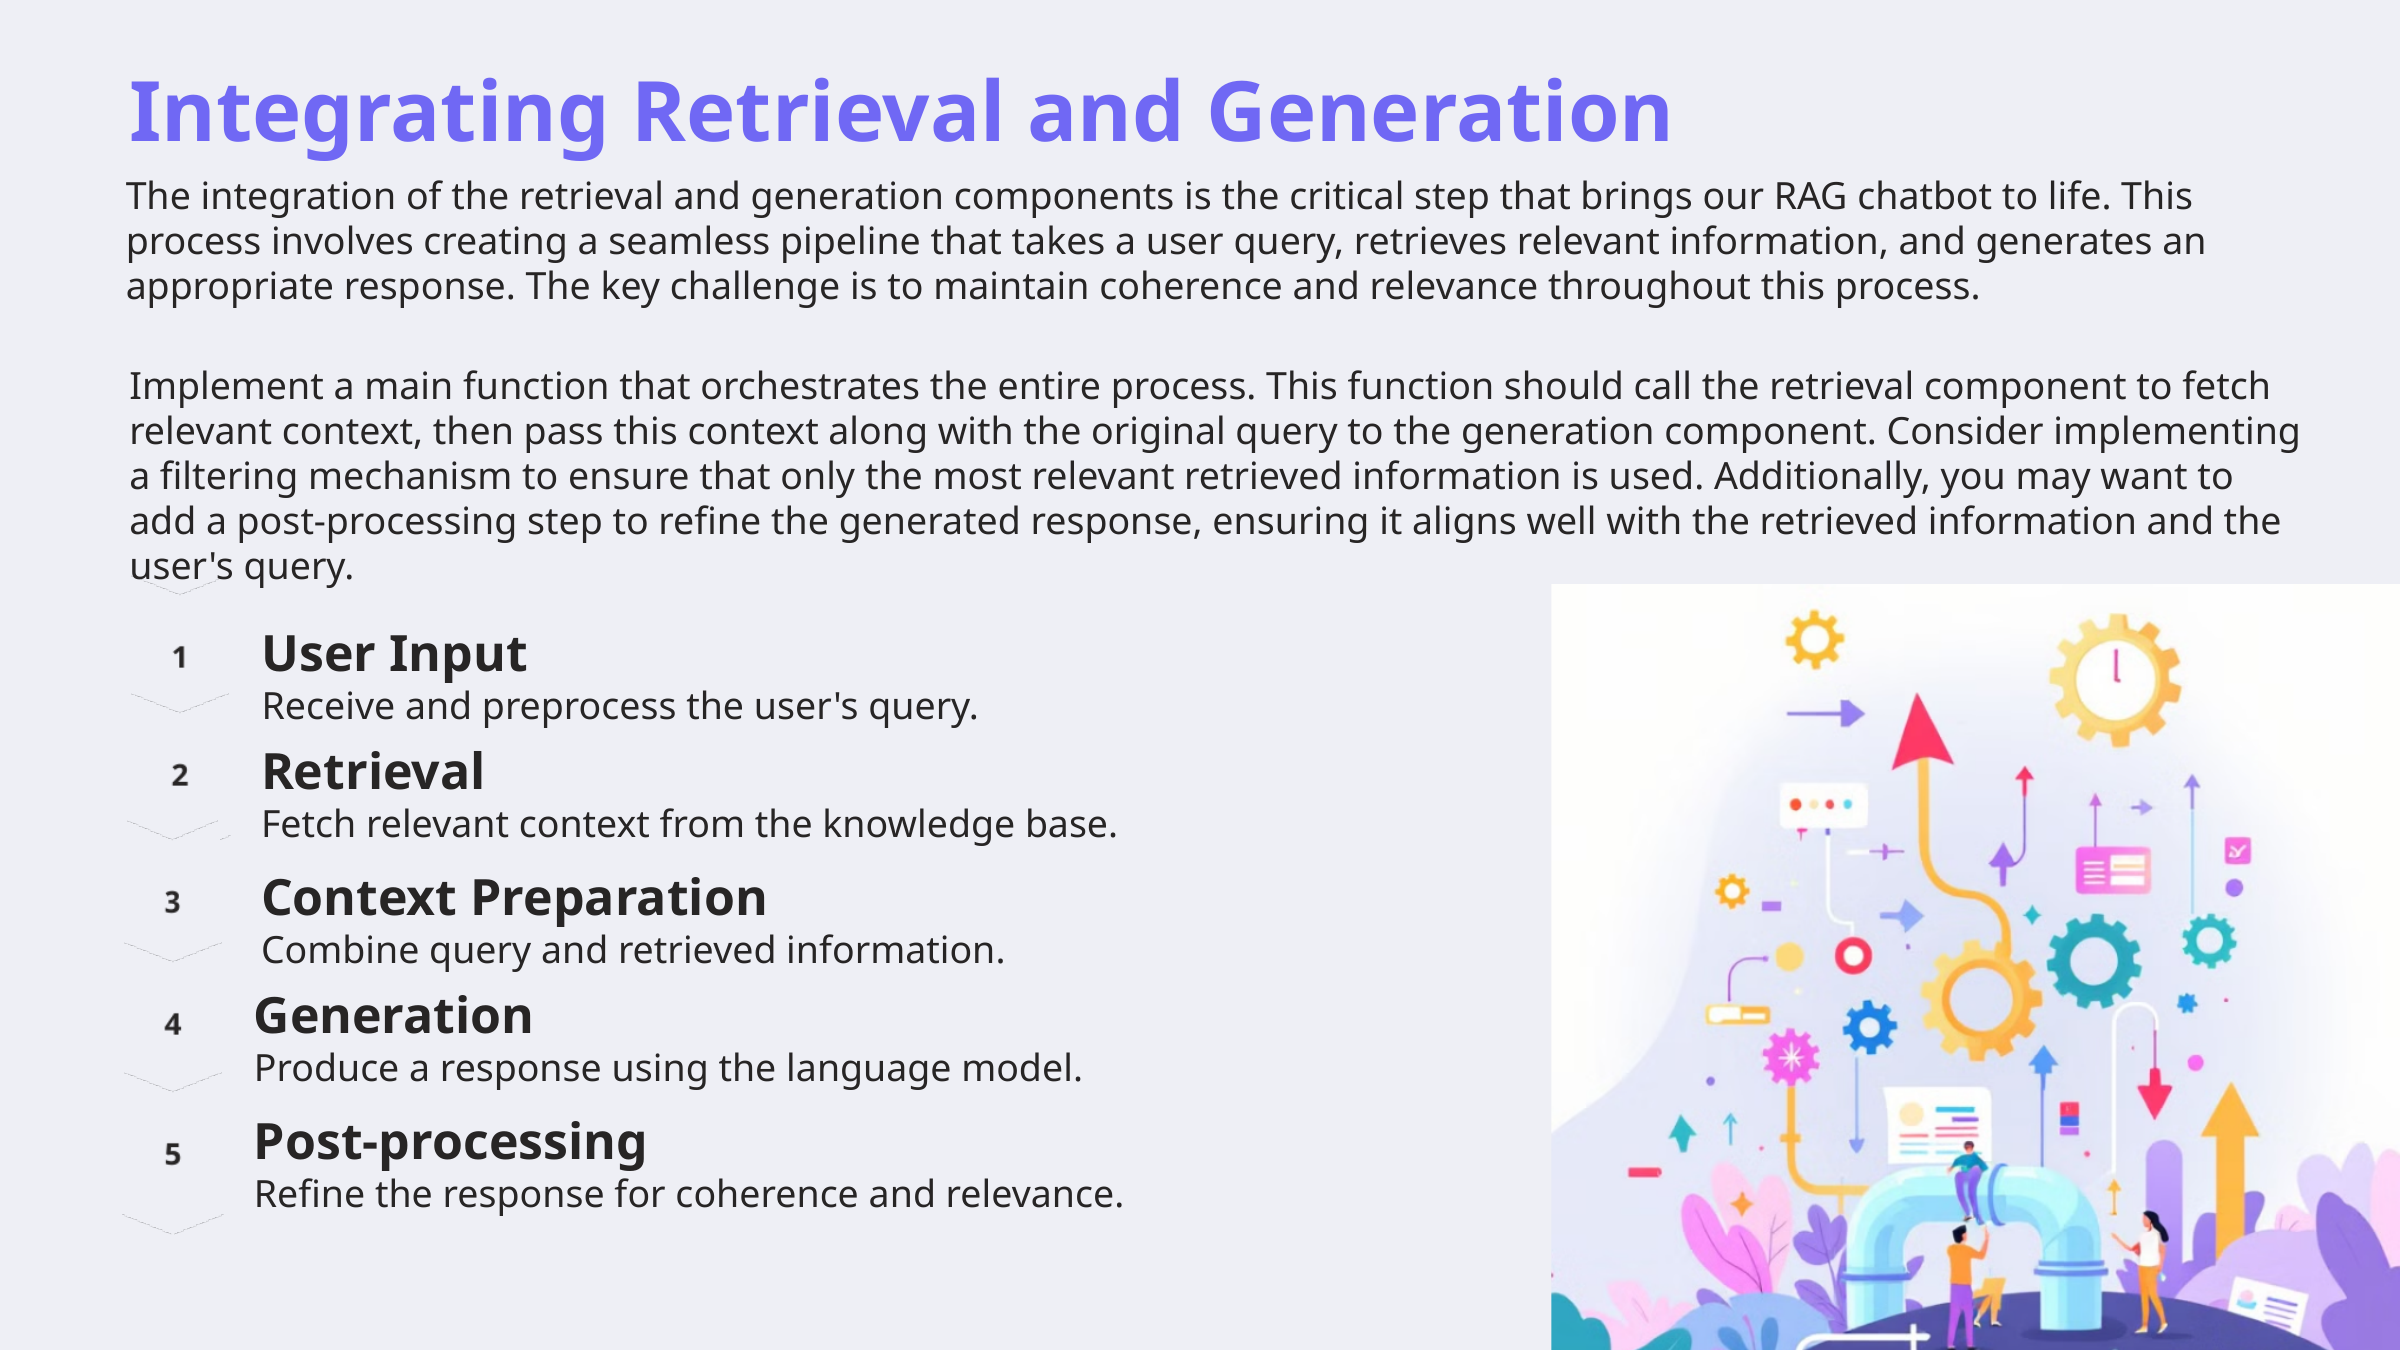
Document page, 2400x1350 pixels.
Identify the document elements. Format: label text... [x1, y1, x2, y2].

text_box User Input [261, 649, 529, 683]
picture [122, 575, 231, 1235]
text_box Produce a response using the language model. [253, 1056, 1481, 1090]
text_box Integrating Retrieval and Generation [129, 92, 948, 160]
text_box Post-processing [253, 1136, 521, 1171]
text_box Combine query and retrieved information. [261, 938, 1488, 971]
text_box Generation [253, 1011, 521, 1045]
text_box Fetch relevant context from the knowledge base. [261, 812, 1488, 845]
text_box Receive and preprocess the user's query. [261, 694, 1489, 727]
picture [1551, 584, 2400, 1350]
text_box The integration of the retrieval and generation components is the critical step that brings our RAG chatbot to life. This process involves creating a seamless pipeline that takes a user query, retrieves relevant information, and generates an appropriate response. The key challenge is to maintain coherence and relevance throughout this process. [125, 171, 2287, 269]
text_box Retrieval [260, 766, 528, 801]
text_box Context Preparation [260, 893, 528, 927]
text_box Refine the response for coherence and relevance. [253, 1182, 1481, 1215]
text_box Implement a main function that orchestrates the entire process. This function should call the retrieval component to fetch relevant context, then pass this context along with the original query to the generation component. Consider implementing a filtering mechanism to ensure that only the most relevant retrieved information is used. Additionally, you may want to add a post-processing step to refine the generated response, ensuring it aligns well with the retrieved information and the user's query. [129, 362, 2304, 492]
